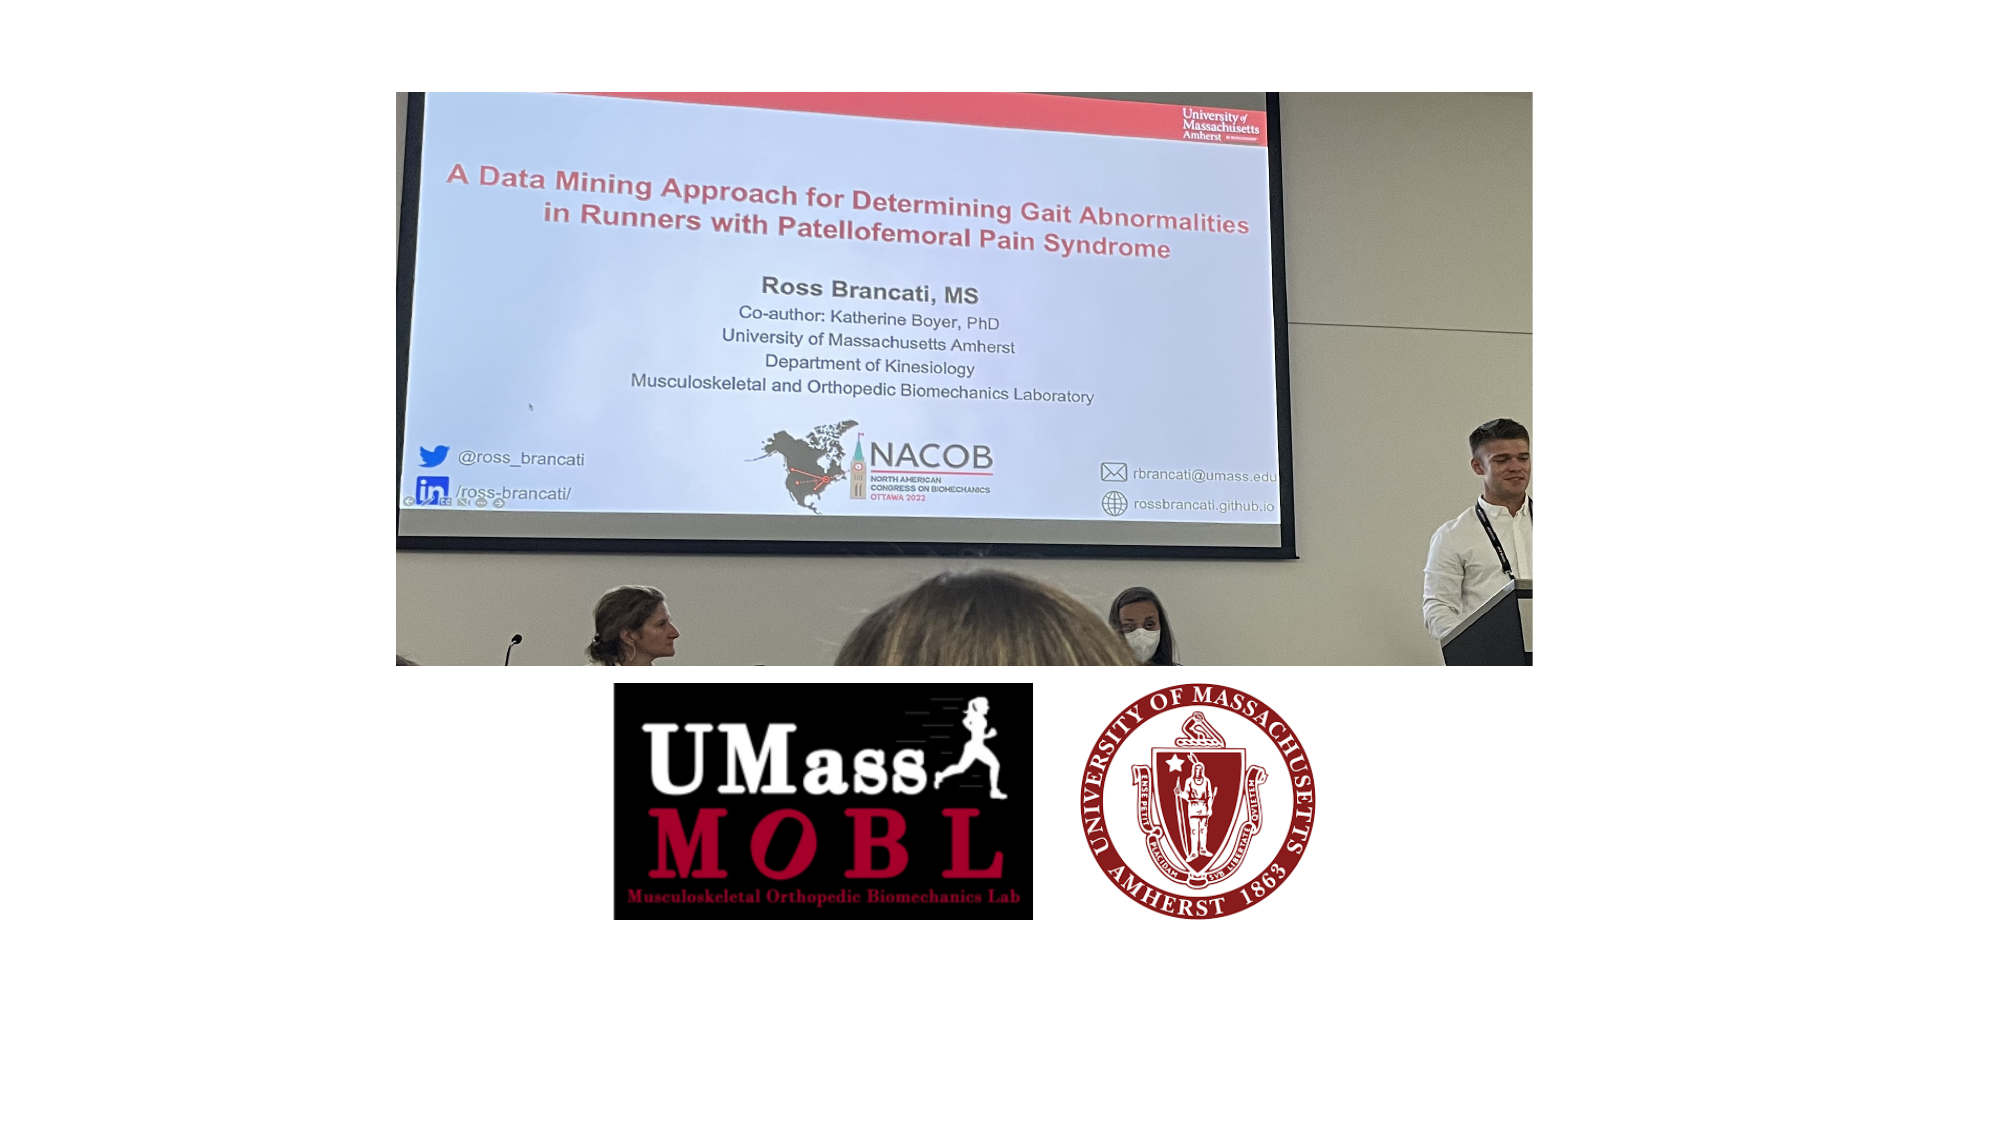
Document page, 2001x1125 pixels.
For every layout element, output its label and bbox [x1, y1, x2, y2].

text_box [395, 92, 1533, 920]
